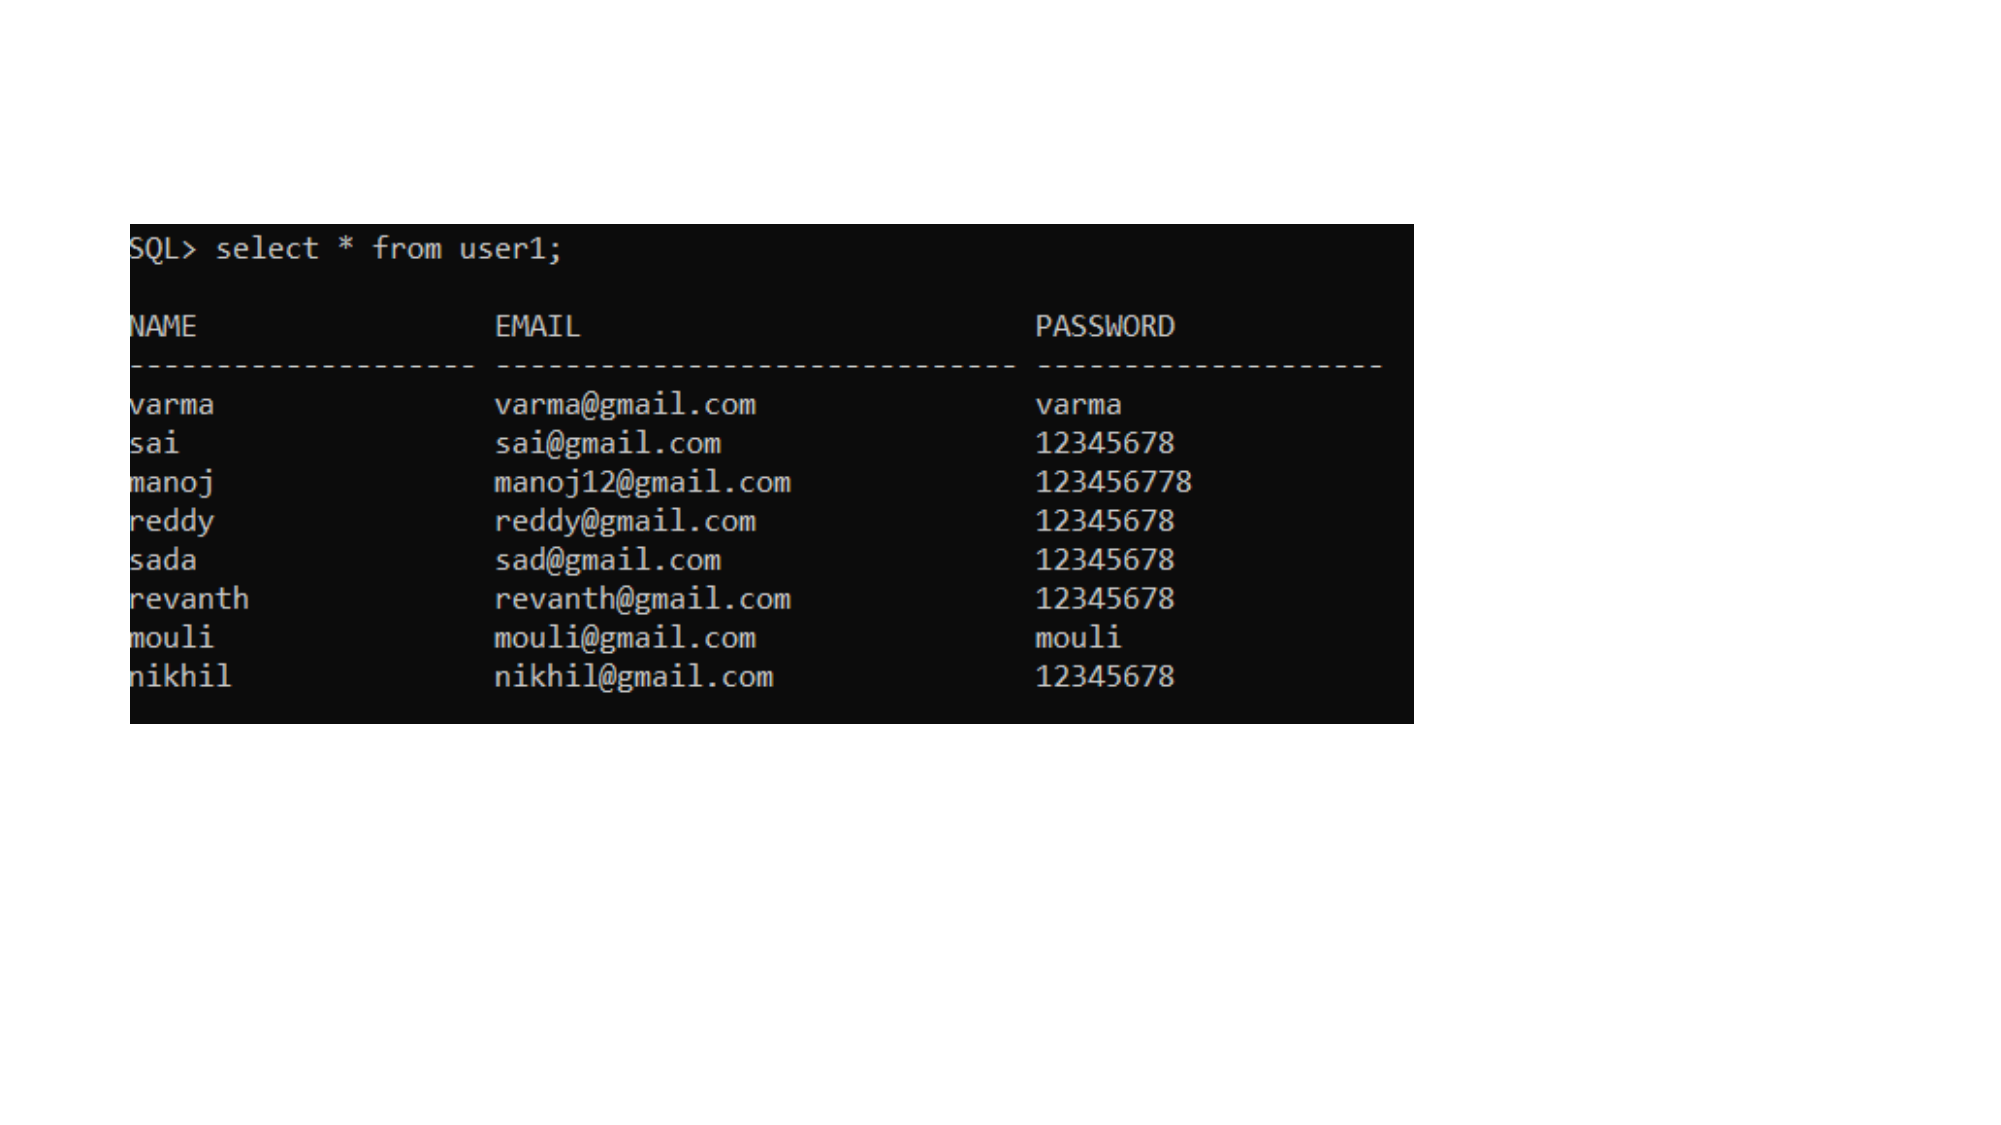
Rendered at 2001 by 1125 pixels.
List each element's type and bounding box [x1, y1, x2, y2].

picture [130, 224, 1414, 724]
